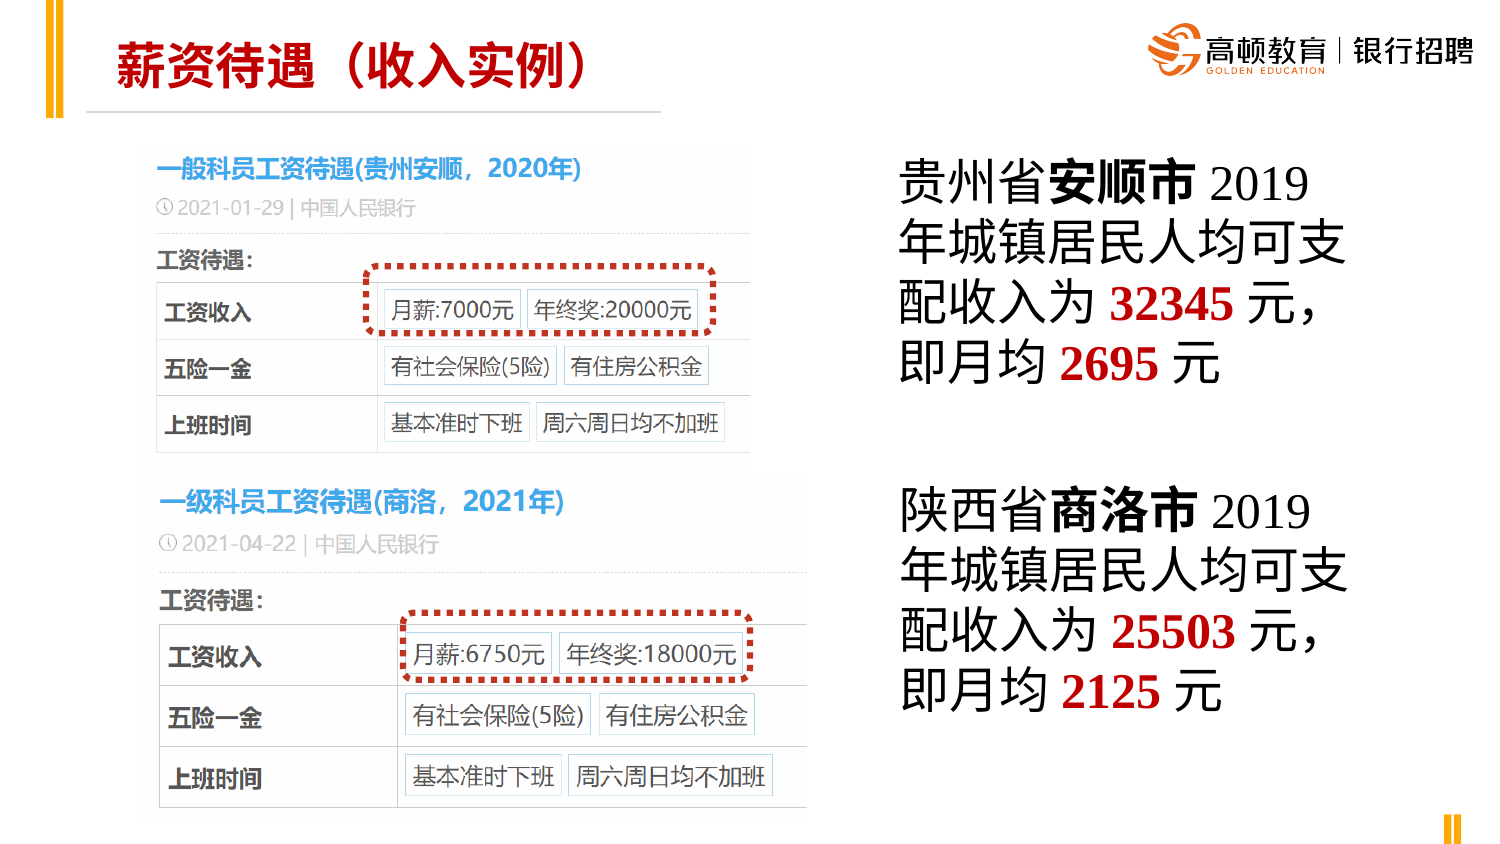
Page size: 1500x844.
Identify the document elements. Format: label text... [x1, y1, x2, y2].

picture [1148, 22, 1473, 77]
text_box 陕西省商洛市2019年城镇居民人均可支配收入为25503元，即月均2125元 [884, 470, 1378, 726]
picture [142, 143, 808, 823]
text_box 贵州省安顺市2019年城镇居民人均可支配收入为32345元，即月均2695元 [882, 143, 1376, 398]
text_box 薪资待遇（收入实例） [107, 30, 1066, 99]
